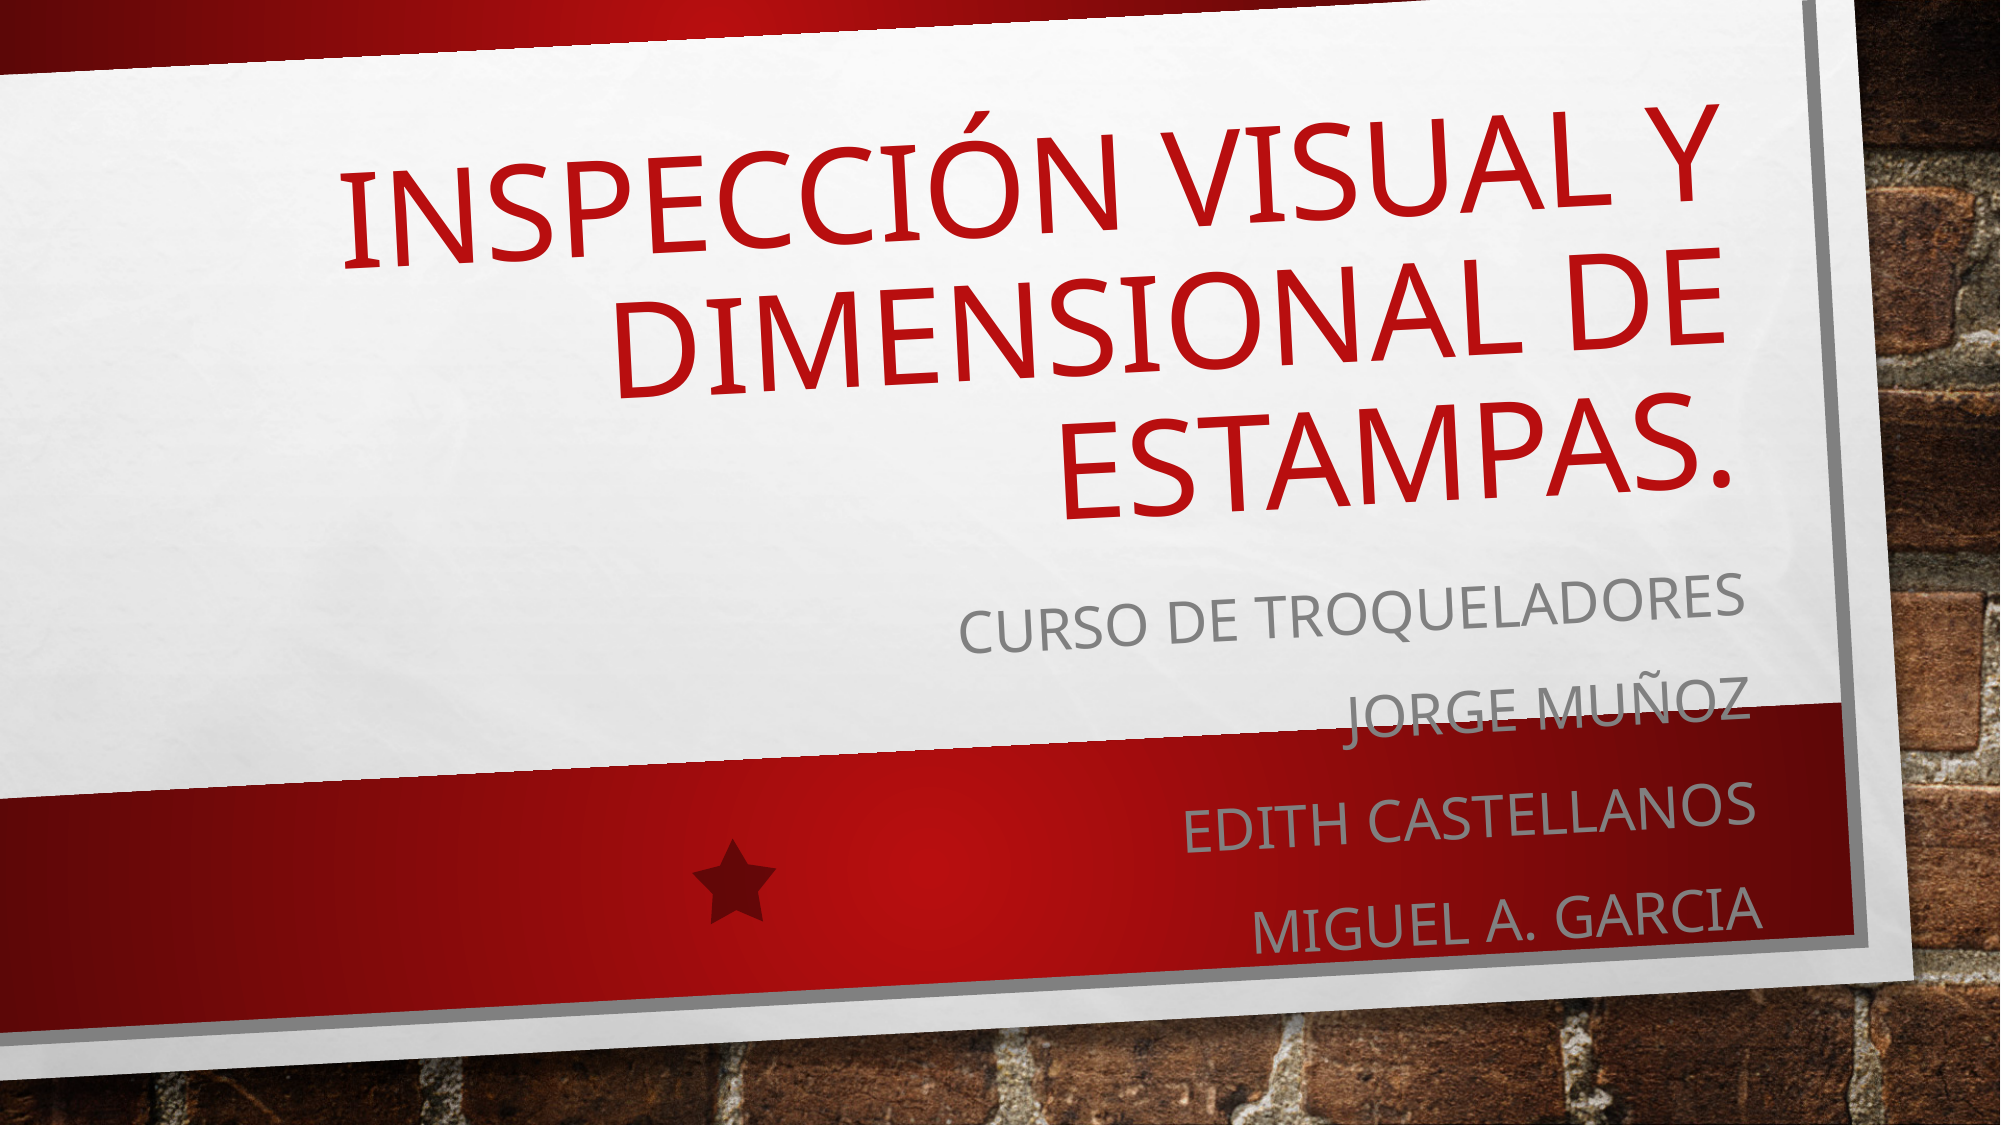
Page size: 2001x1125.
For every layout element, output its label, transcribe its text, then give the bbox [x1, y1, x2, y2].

subtitle Curso de troqueladores Jorge muñoz Edith castellanos Miguel a. Garcia [159, 533, 1763, 708]
picture [0, 0, 2000, 1125]
title Inspección visual y dimensional de estampas. [135, 67, 1758, 605]
